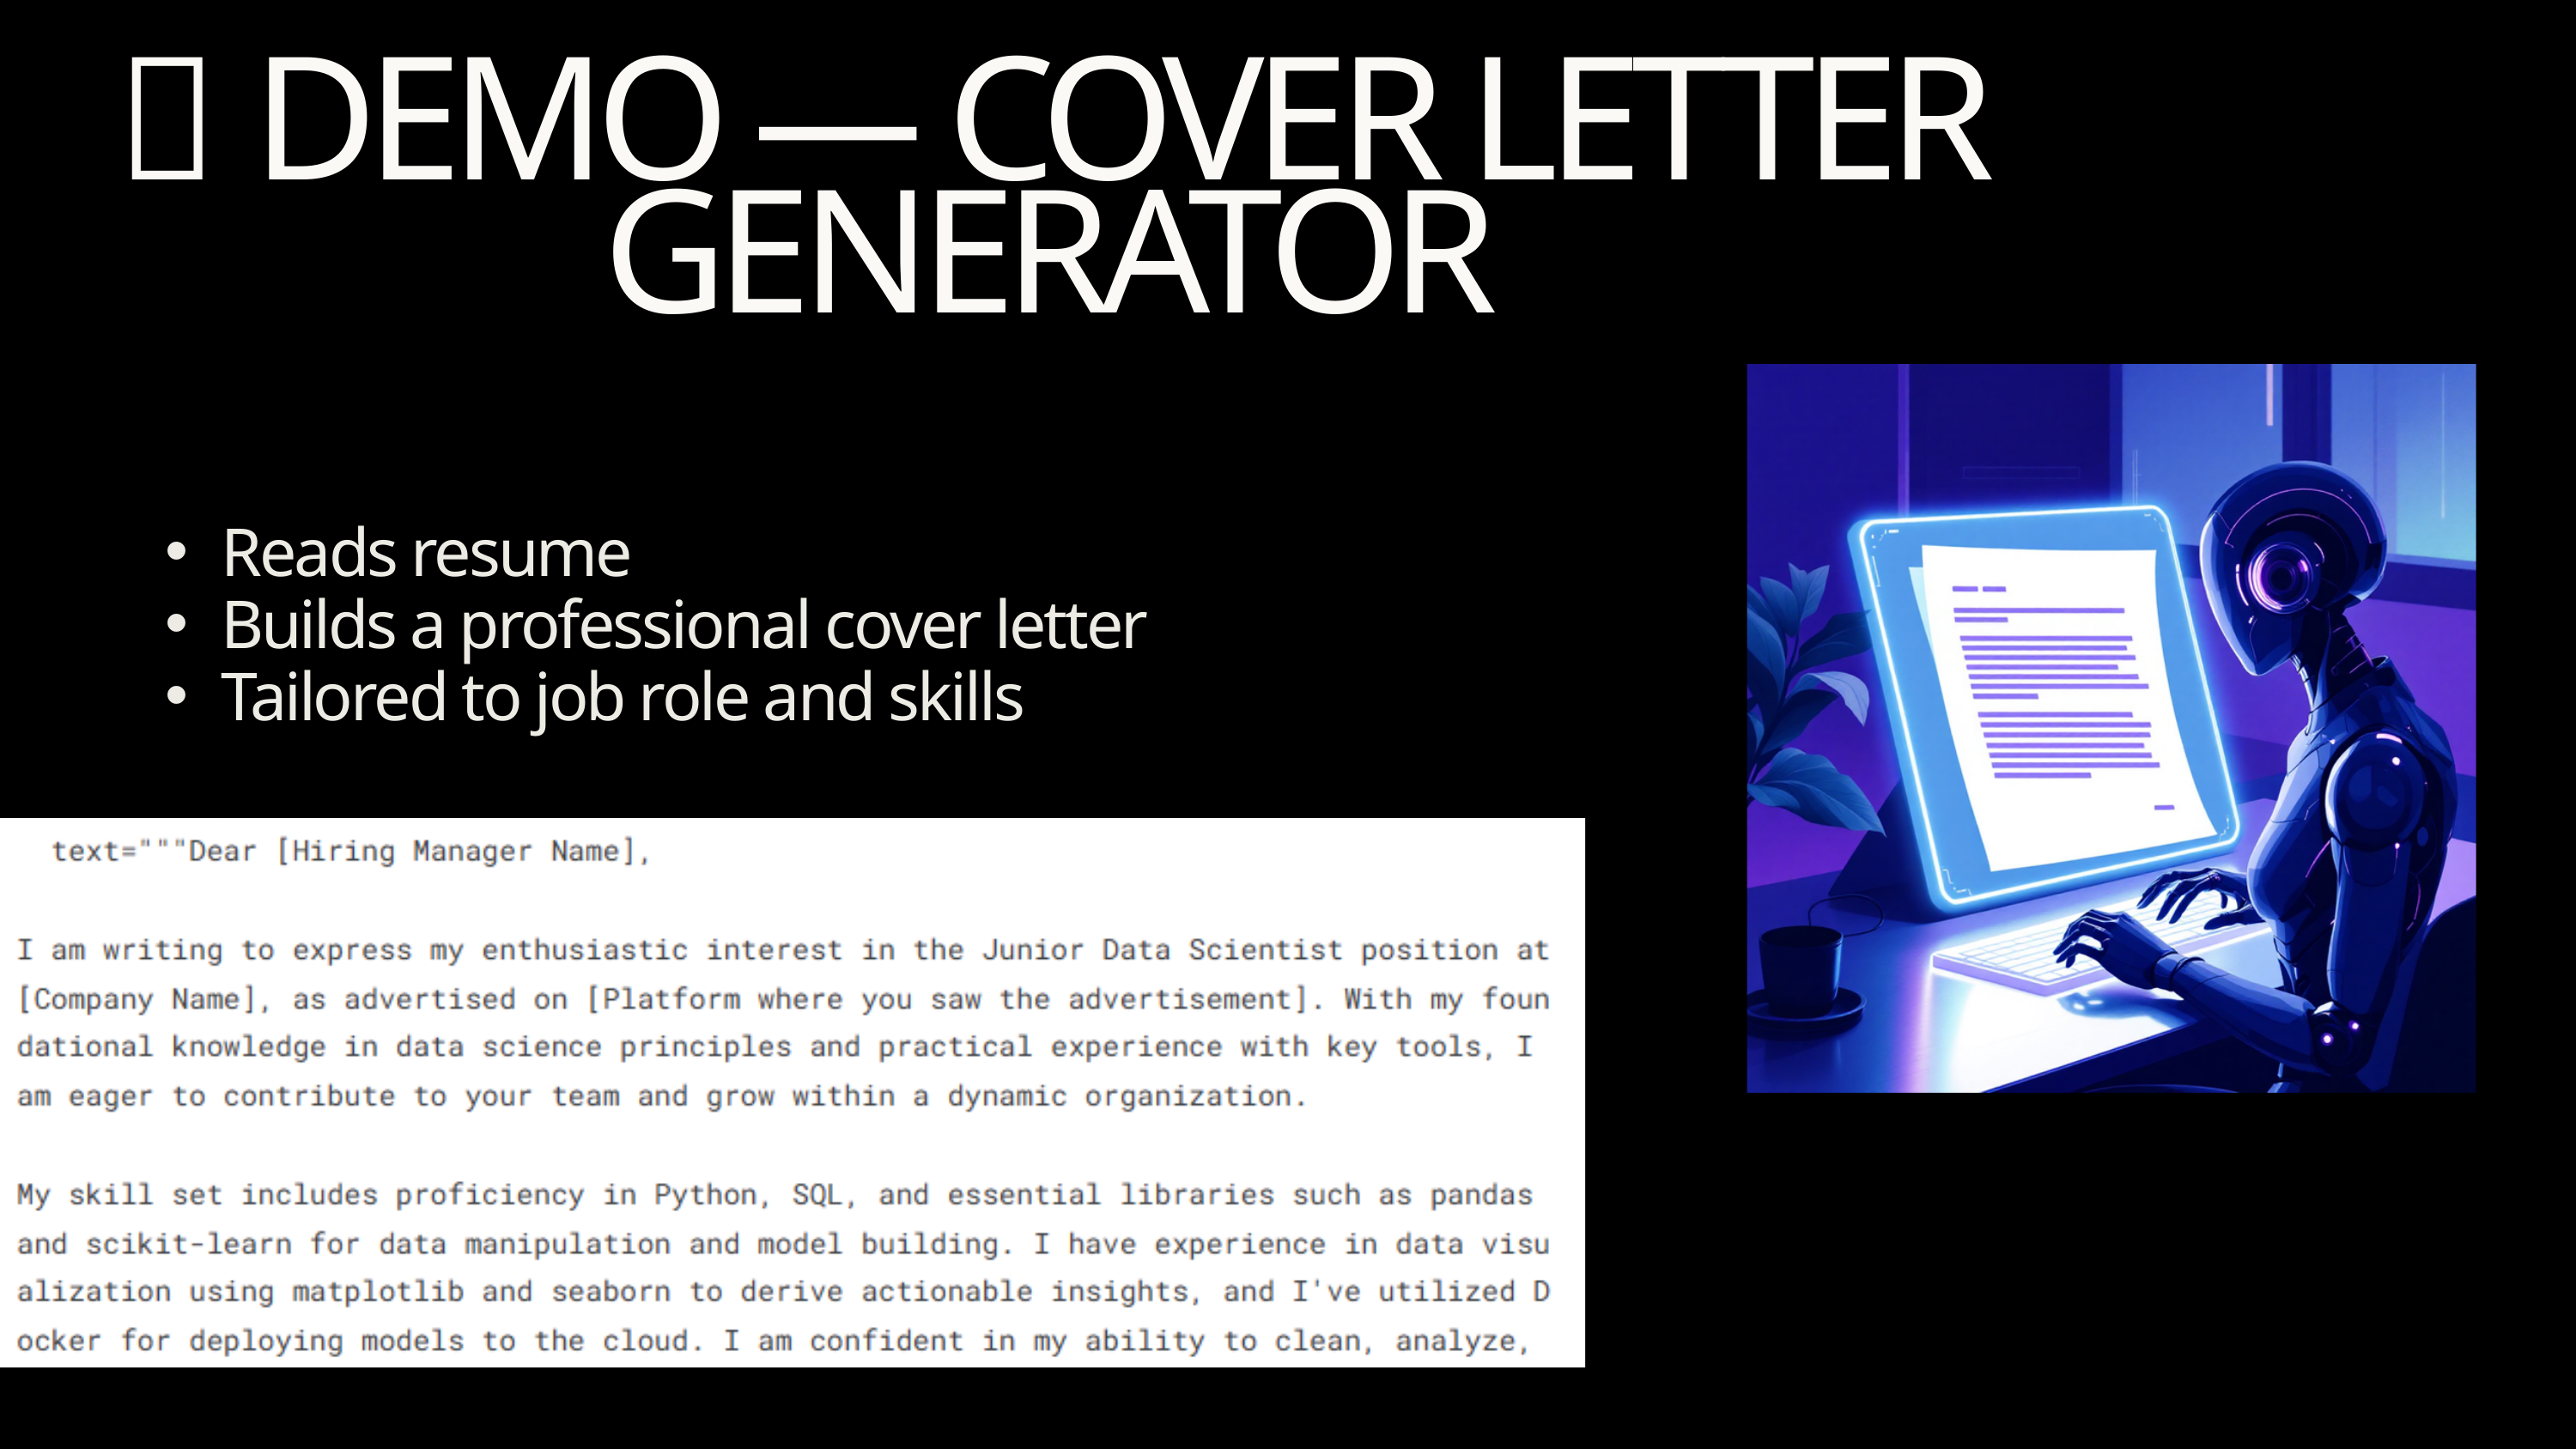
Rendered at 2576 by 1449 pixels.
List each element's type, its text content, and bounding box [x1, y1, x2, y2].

text_box [0, 818, 1586, 1367]
text_box [1747, 364, 2476, 1094]
text_box 📝 DEMO — COVER LETTER GENERATOR [0, 80, 2315, 348]
text_box Reads resume Builds a professional cover letter Tailored to job role and skills [108, 518, 1347, 806]
